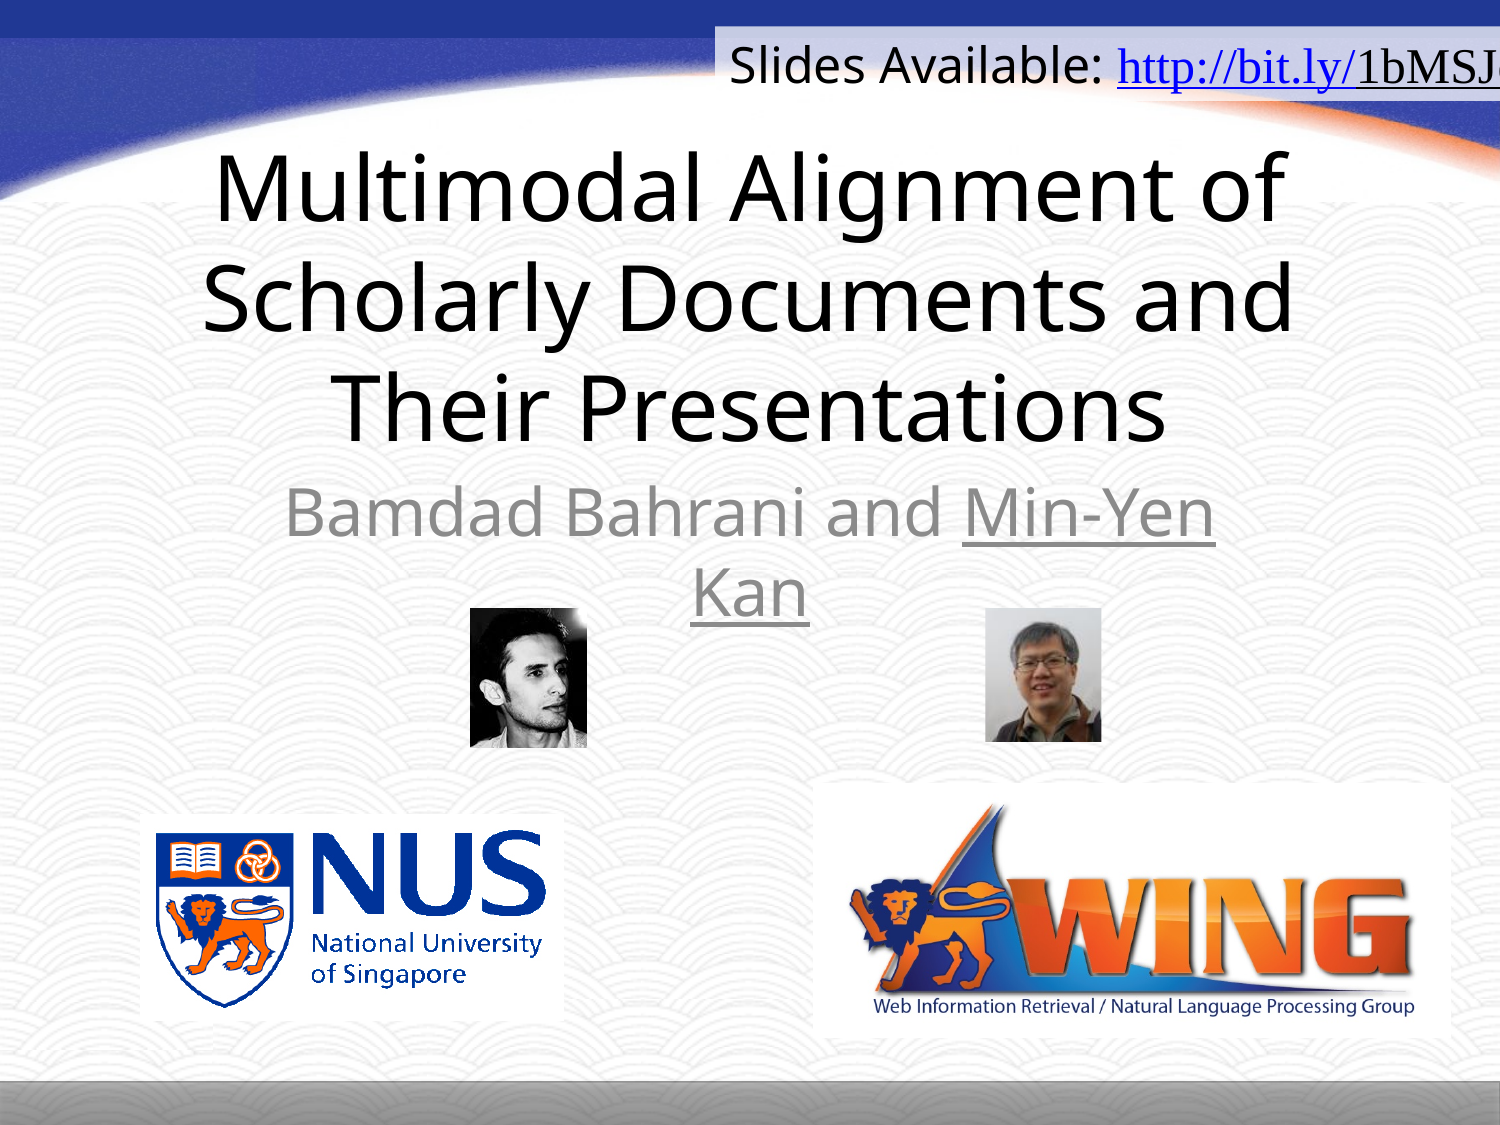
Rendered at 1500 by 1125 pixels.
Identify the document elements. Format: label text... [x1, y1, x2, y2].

text_box Slides Available: http://bit.ly/1bMSJee [715, 26, 1500, 101]
subtitle Bamdad Bahrani and Min-Yen Kan [225, 462, 1275, 750]
picture [0, 38, 1500, 1125]
title Multimodal Alignment of Scholarly Documents and Their Presentations [67, 174, 1433, 416]
